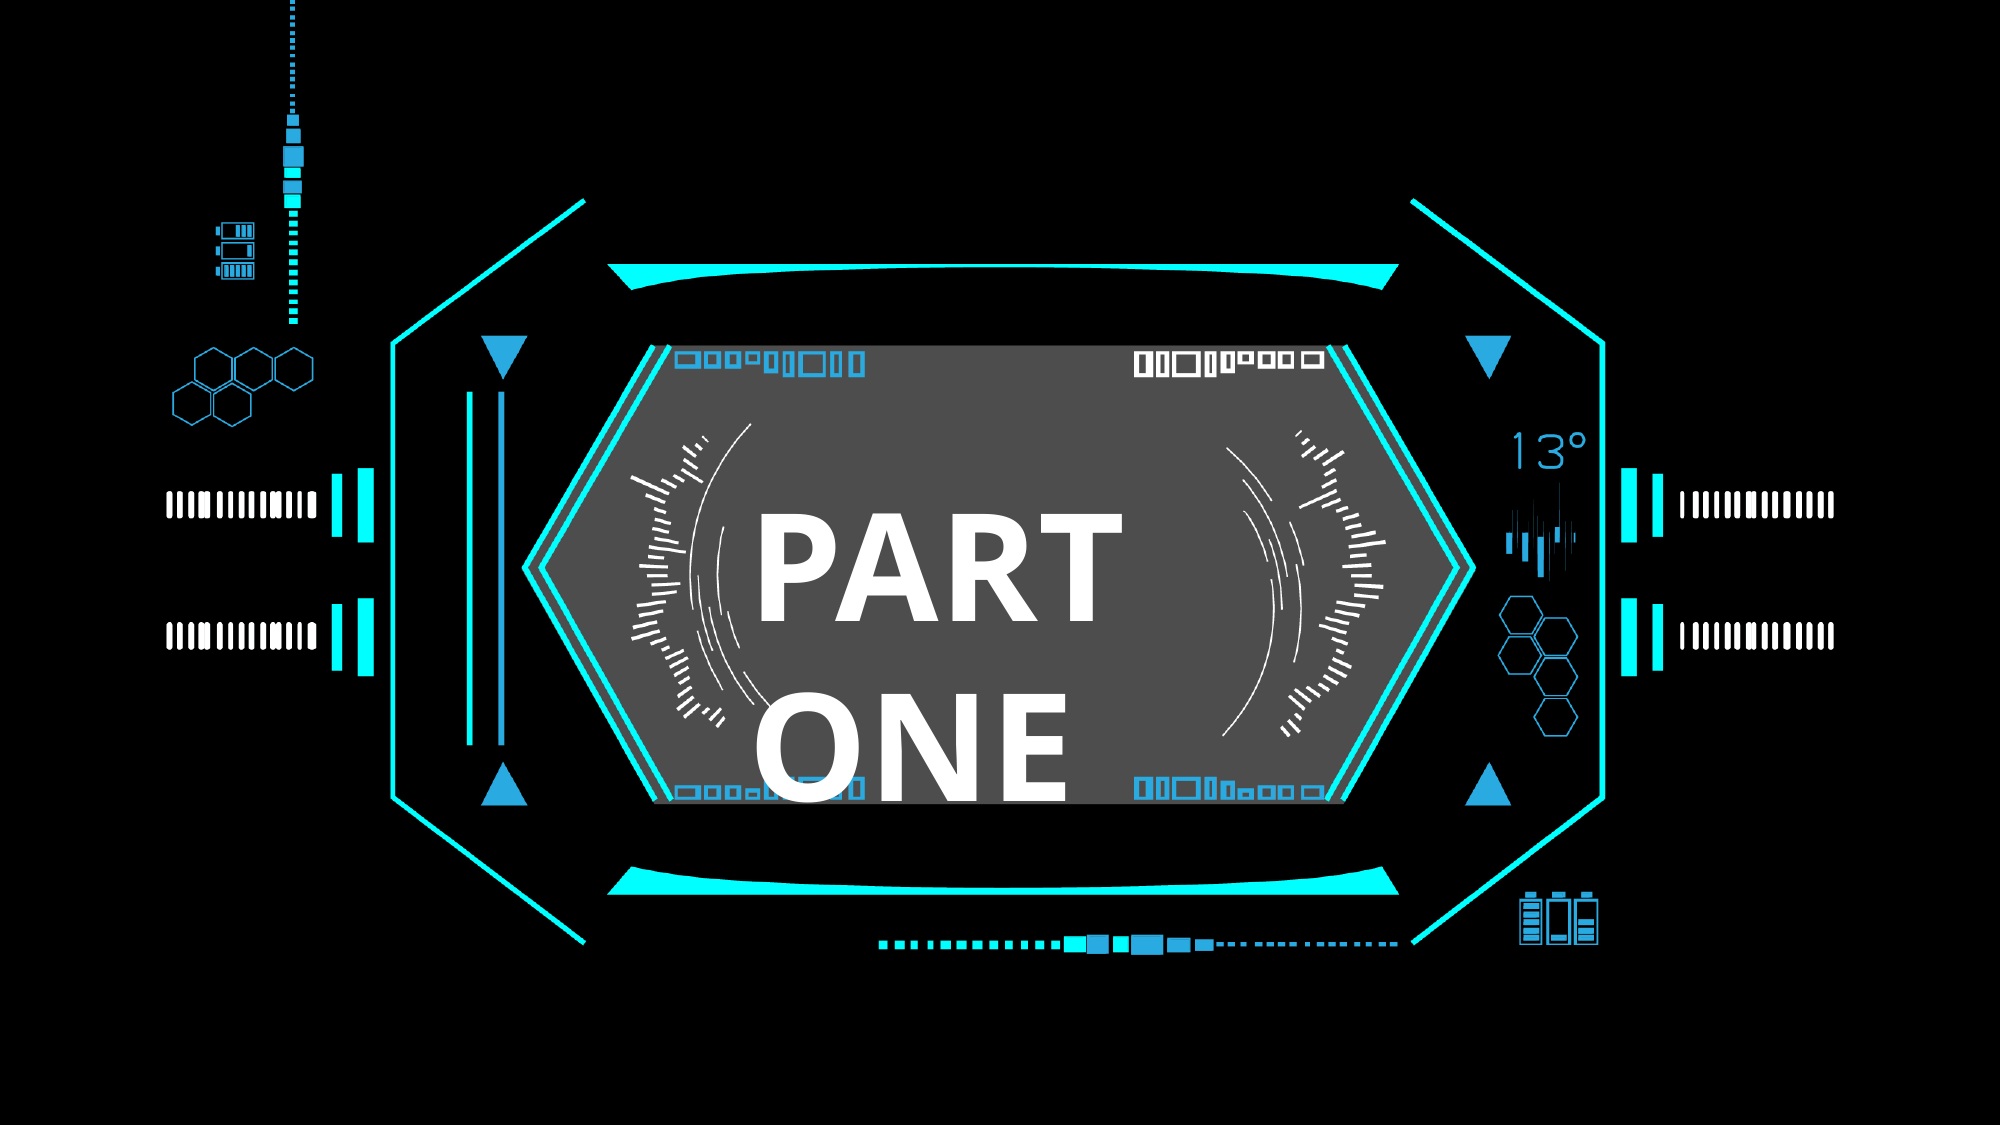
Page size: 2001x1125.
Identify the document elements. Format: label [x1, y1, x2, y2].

picture [166, 0, 1834, 956]
